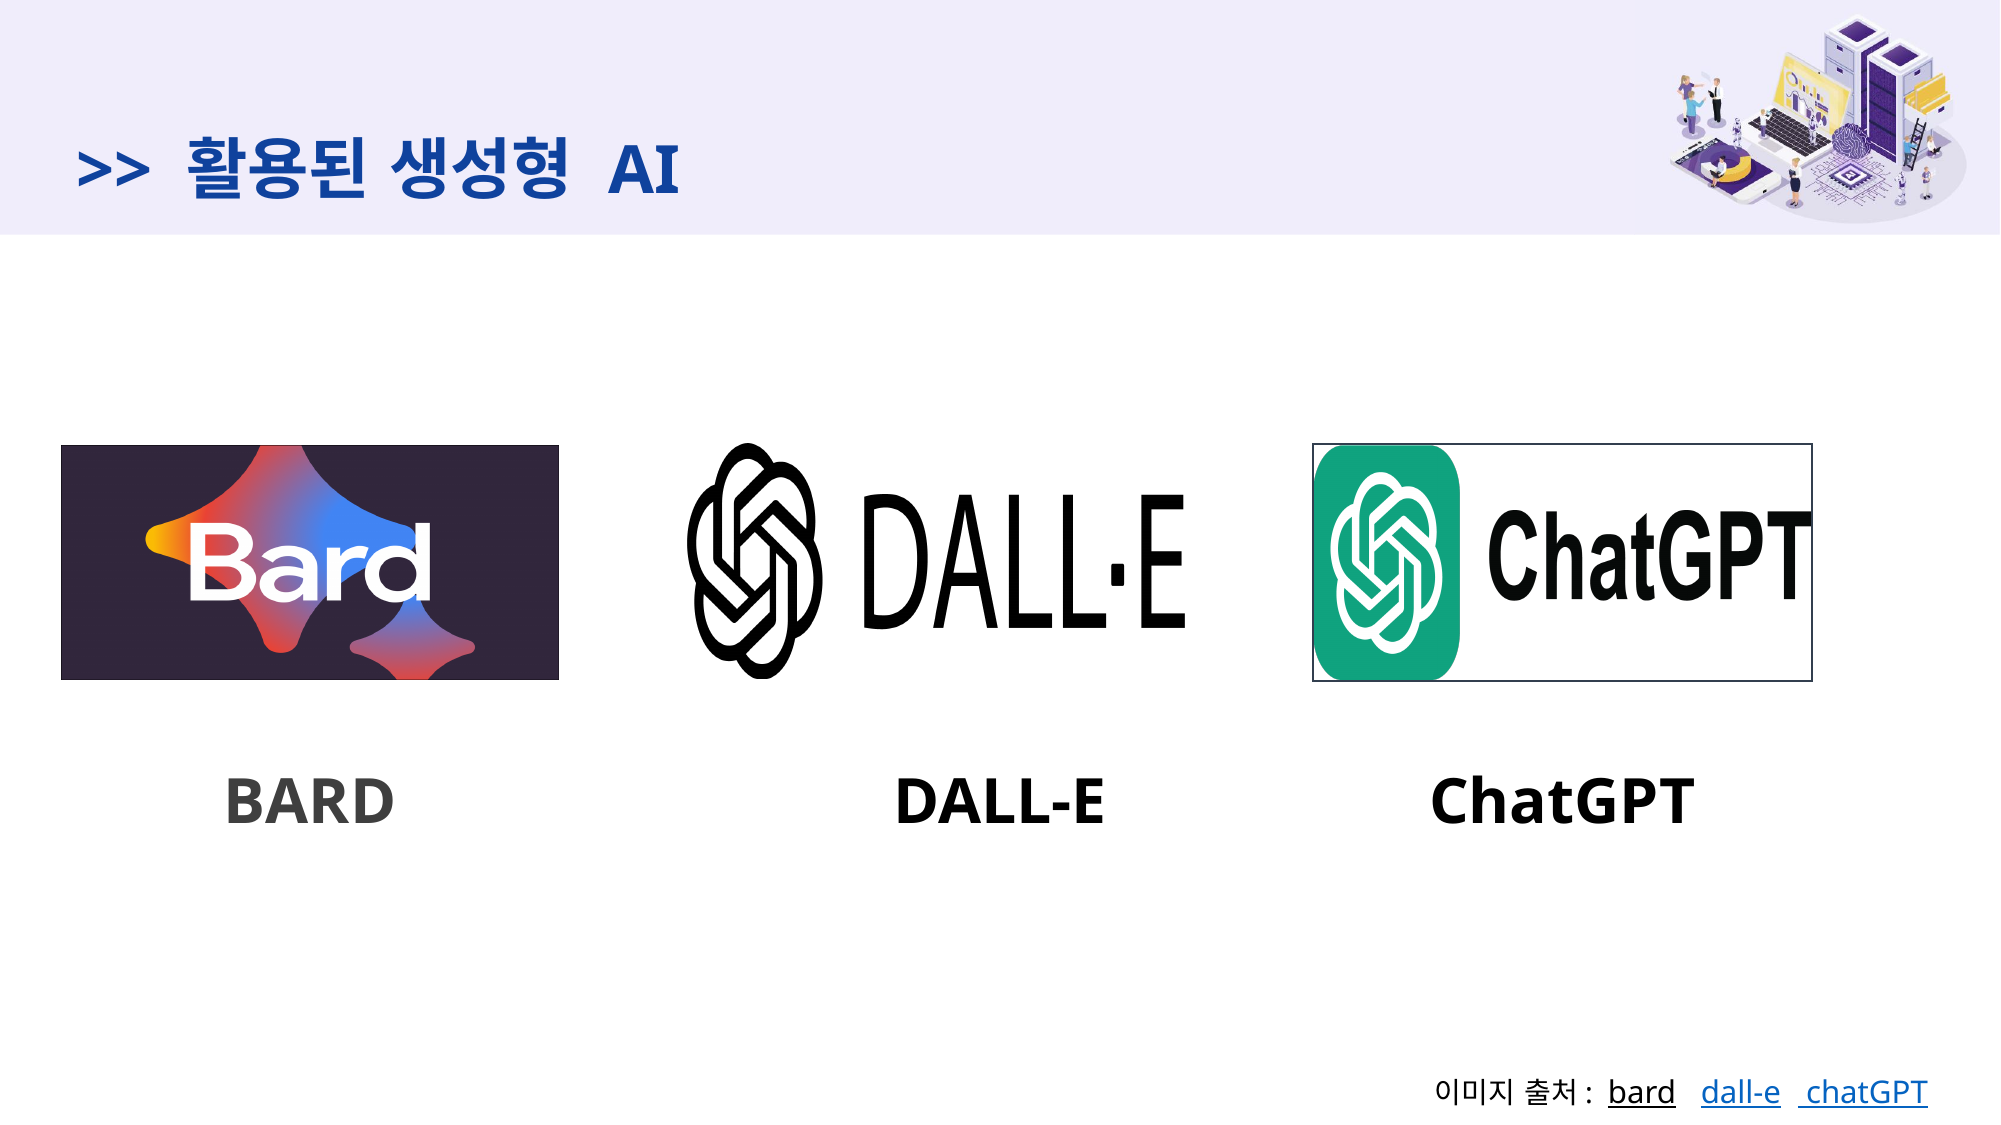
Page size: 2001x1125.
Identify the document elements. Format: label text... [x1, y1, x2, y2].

text_box ChatGPT [1396, 753, 1728, 844]
text_box 이미지 출처: bard dall-e chatGPT [1419, 1056, 2000, 1125]
text_box BARD [144, 753, 476, 844]
picture [60, 444, 559, 681]
text_box DALL-E [834, 753, 1166, 844]
text_box [0, 0, 1632, 235]
picture [1313, 444, 1812, 681]
text_box >> 활용된 생성형 AI [61, 79, 1008, 215]
picture [687, 443, 1186, 679]
picture [1634, 0, 2000, 235]
